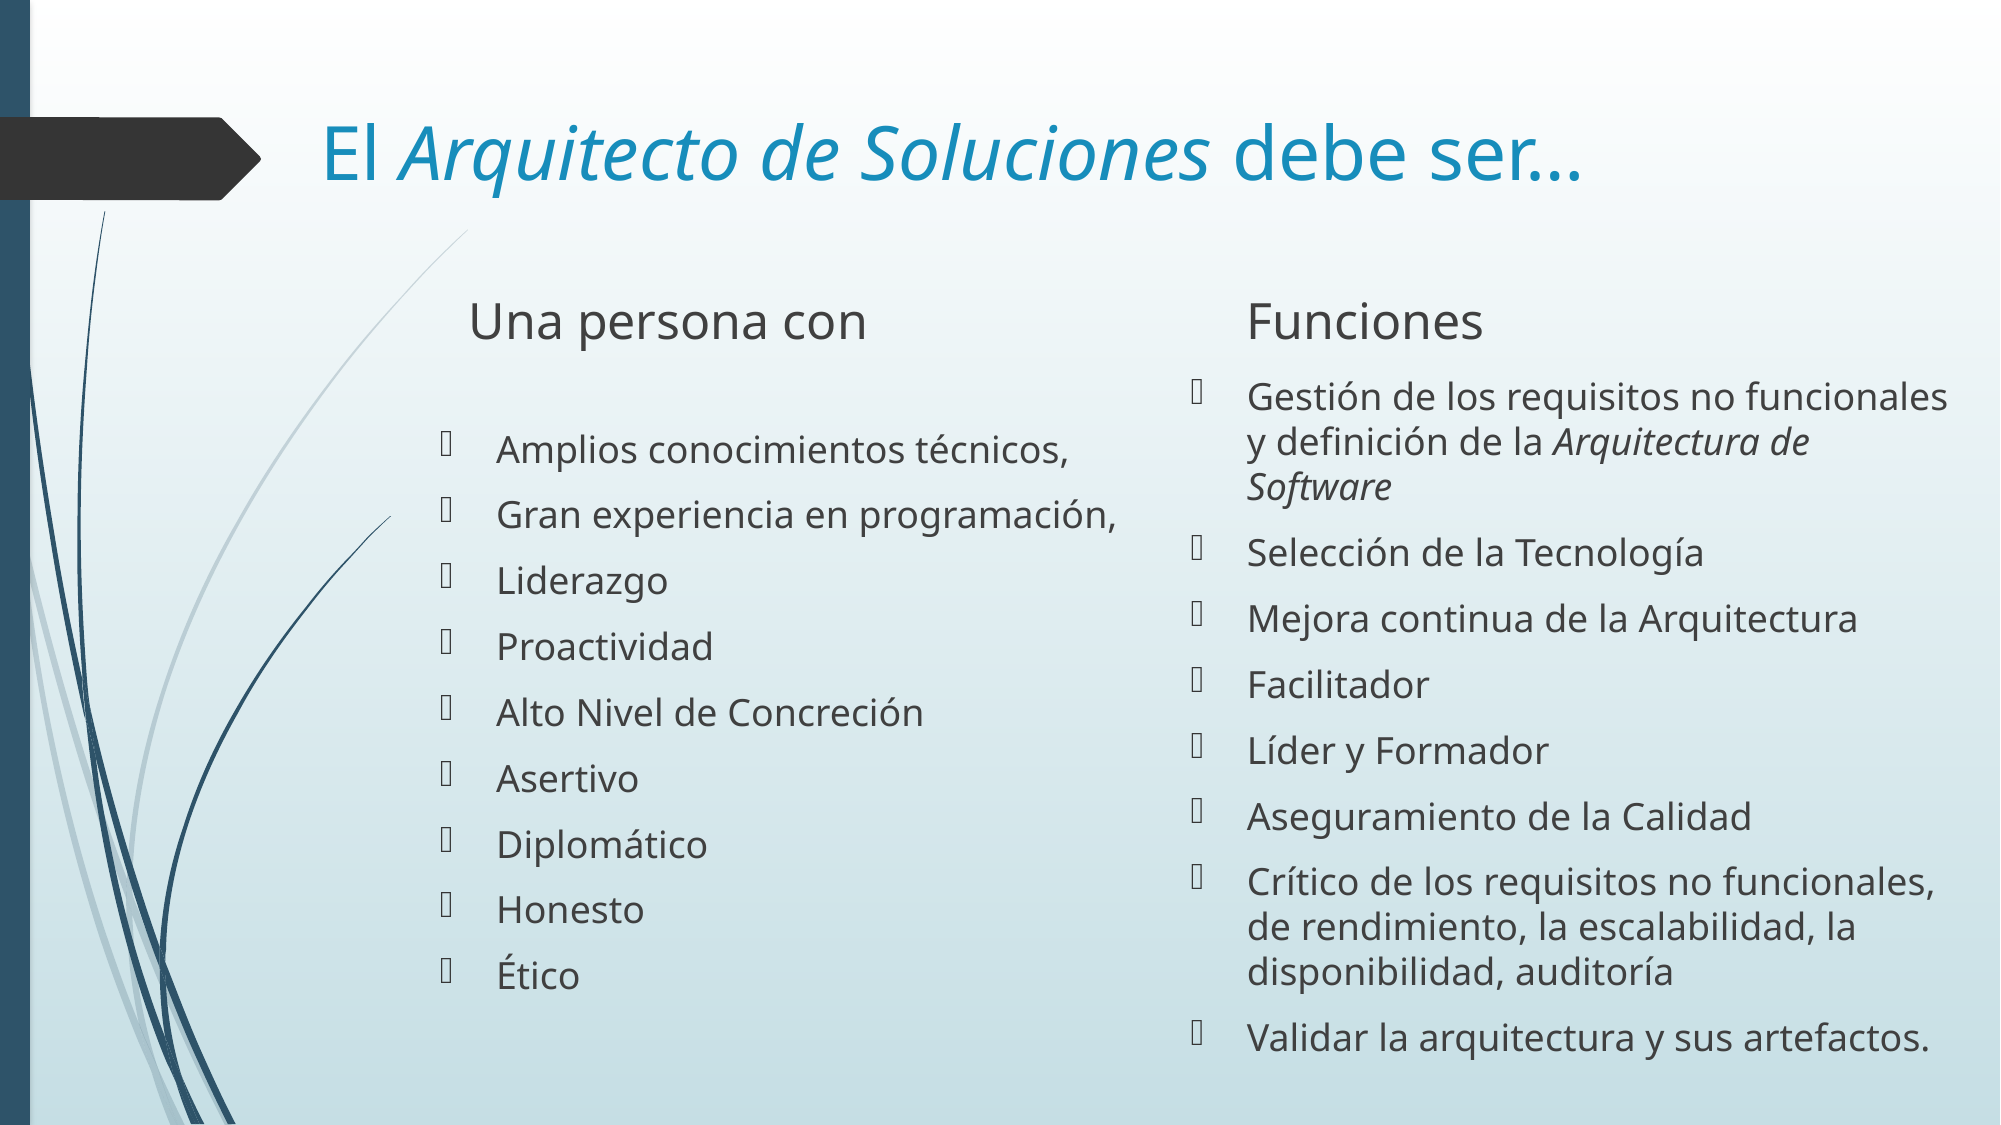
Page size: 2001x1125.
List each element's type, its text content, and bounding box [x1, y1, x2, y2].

list Una persona con [453, 286, 1109, 358]
list Funciones [1231, 262, 1888, 358]
title El Arquitecto de Soluciones debe ser… [304, 97, 2000, 286]
list Gestión de los requisitos no funcionales y definición de la Arquitectura de Software Selección de la Tecnología Mejora continua de la Arquitectura Facilitador Líder y Formador Aseguramiento de la Calidad Crítico de los requisitos no funcionales, de rendimiento, la escalabilidad, la disponibilidad, auditoría Validar la arquitectura y sus artefactos. [1175, 365, 1975, 916]
list Amplios conocimientos técnicos, Gran experiencia en programación, Liderazgo Proactividad Alto Nivel de Concreción Asertivo Diplomático Honesto Ético [424, 418, 1138, 969]
